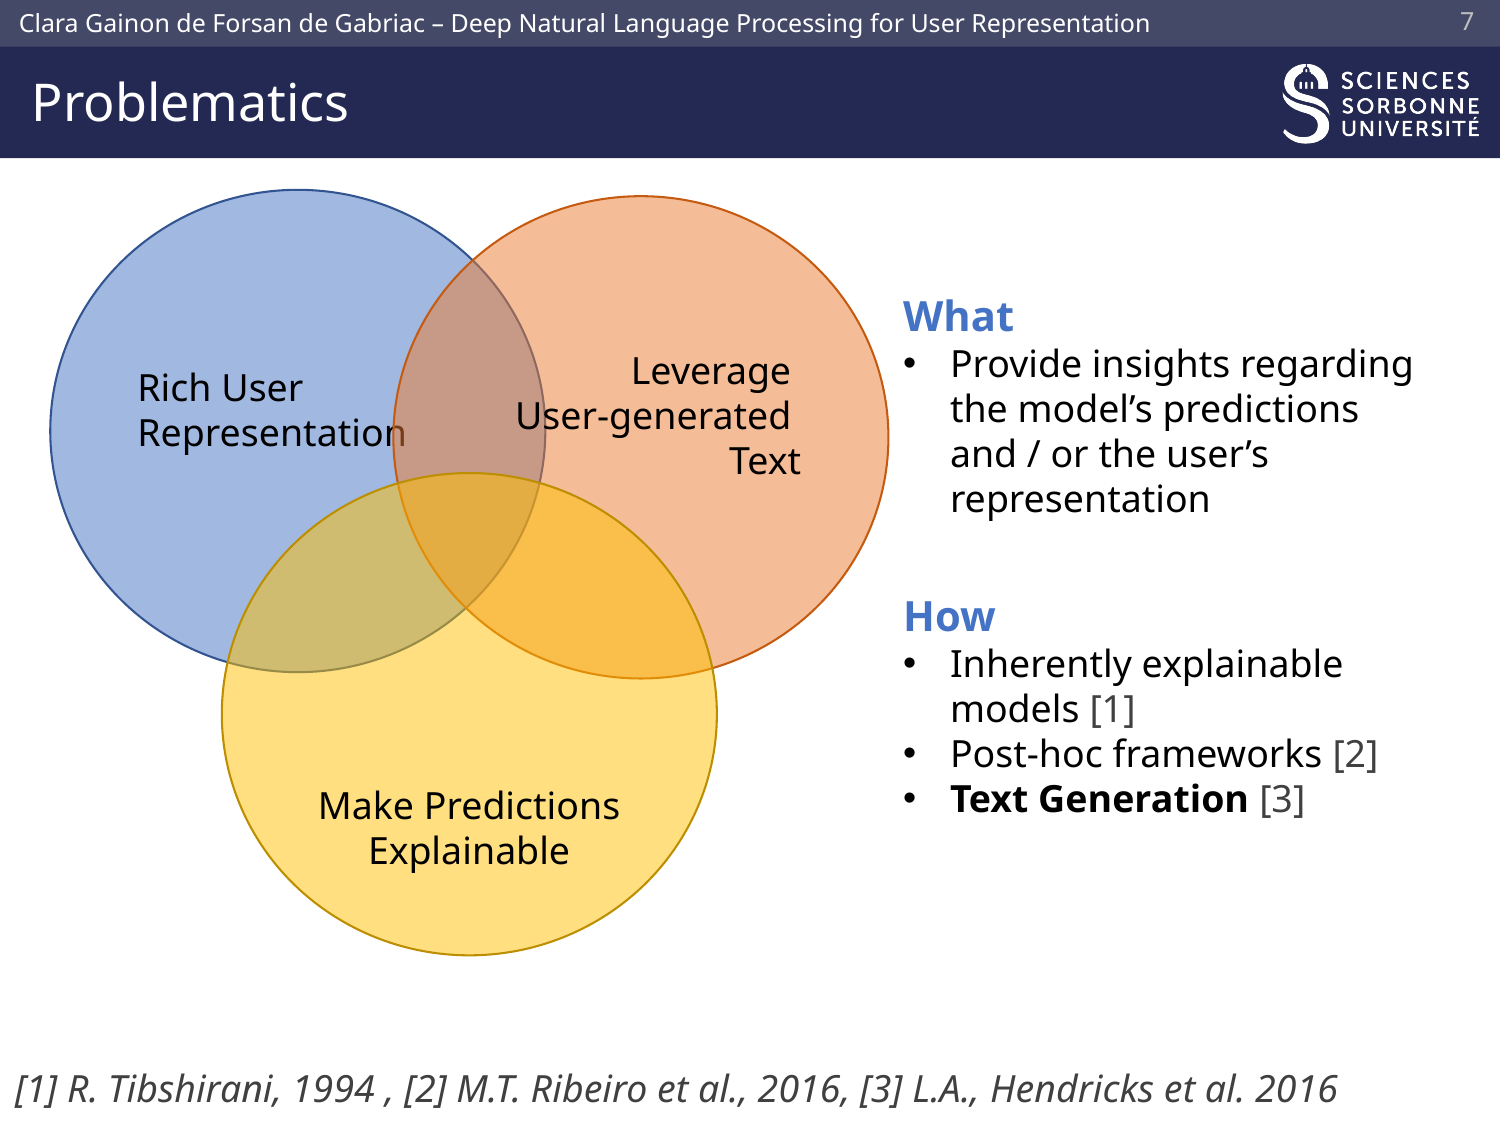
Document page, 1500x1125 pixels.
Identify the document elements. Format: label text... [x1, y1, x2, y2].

text_box How Inherently explainable models [1] Post-hoc frameworks [2] Text Generation [3] [888, 582, 1468, 828]
text_box Leverage User-generated Text [392, 195, 888, 669]
title Problematics [16, 48, 1266, 161]
text_box Rich User Representation [49, 188, 472, 663]
text_box [1] R. Tibshirani, 1994 , [2] M.T. Ribeiro et al., 2016, [3] L.A., Hendricks et al. 2016 [0, 1057, 1500, 1118]
text_box Make Predictions Explainable [220, 471, 718, 957]
slide_number 6 [1411, 0, 1490, 54]
text_box What Provide insights regarding the model’s predictions and / or the user’s representation [888, 282, 1468, 582]
